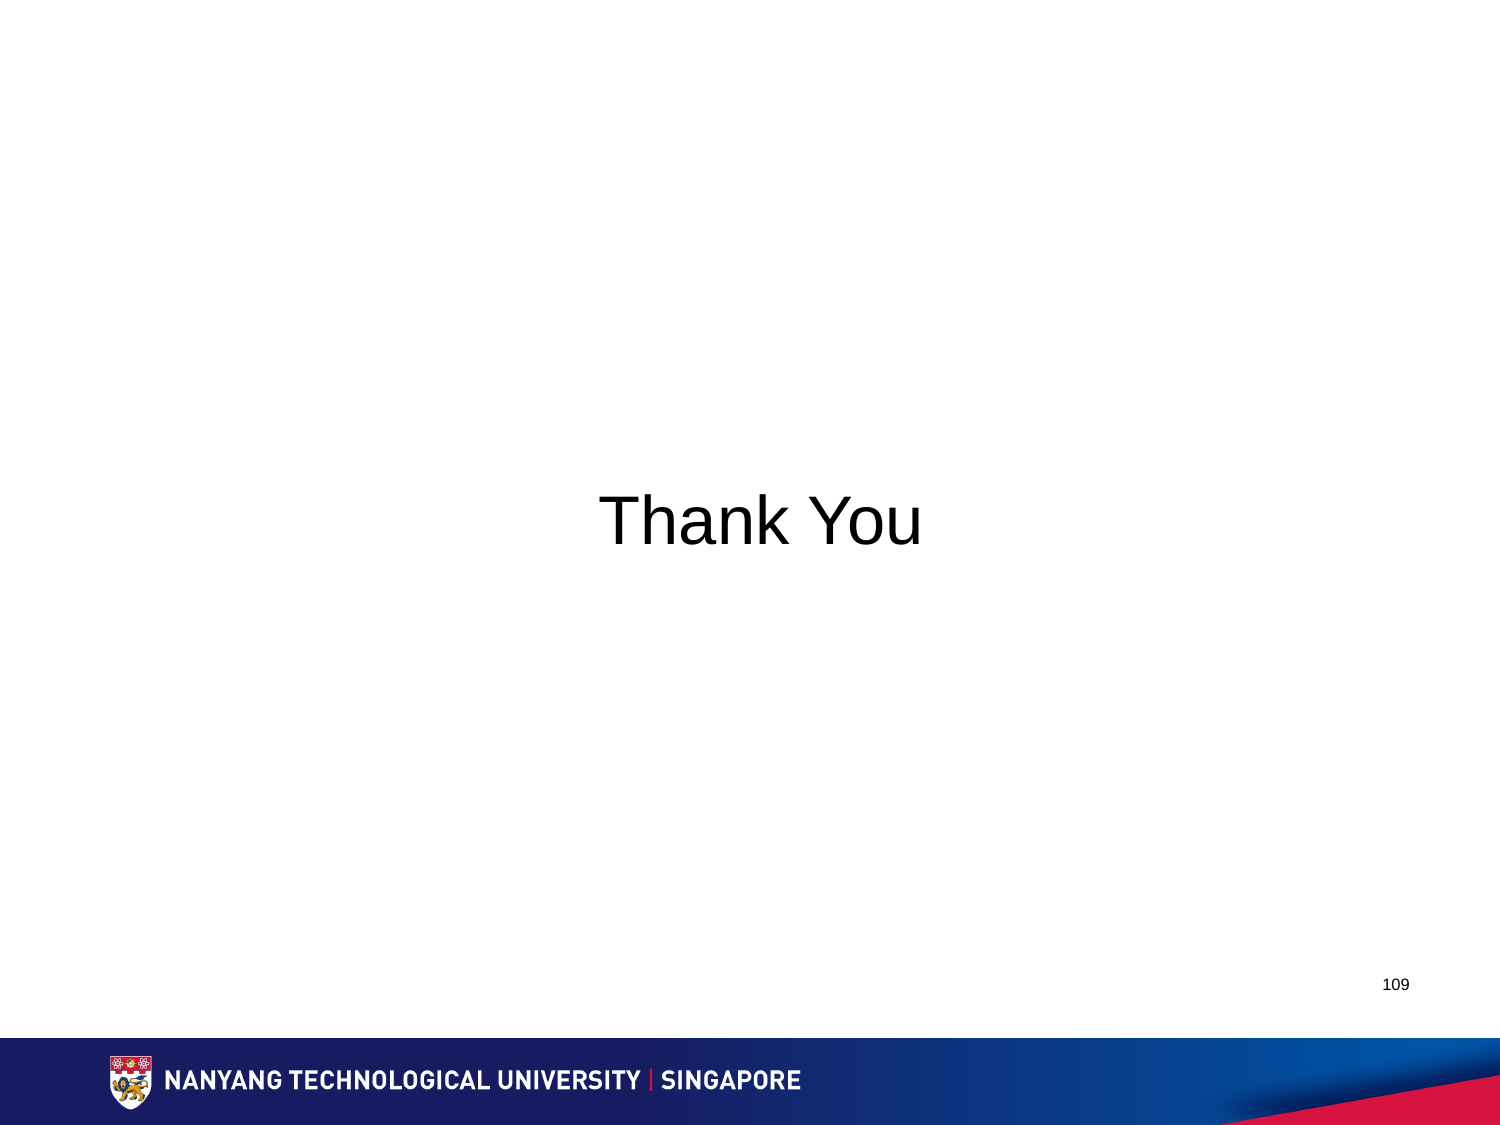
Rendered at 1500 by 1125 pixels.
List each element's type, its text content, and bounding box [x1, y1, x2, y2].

slide_number 109 [1074, 953, 1425, 1014]
picture [0, 1038, 1500, 1125]
list Thank You [381, 394, 1141, 812]
